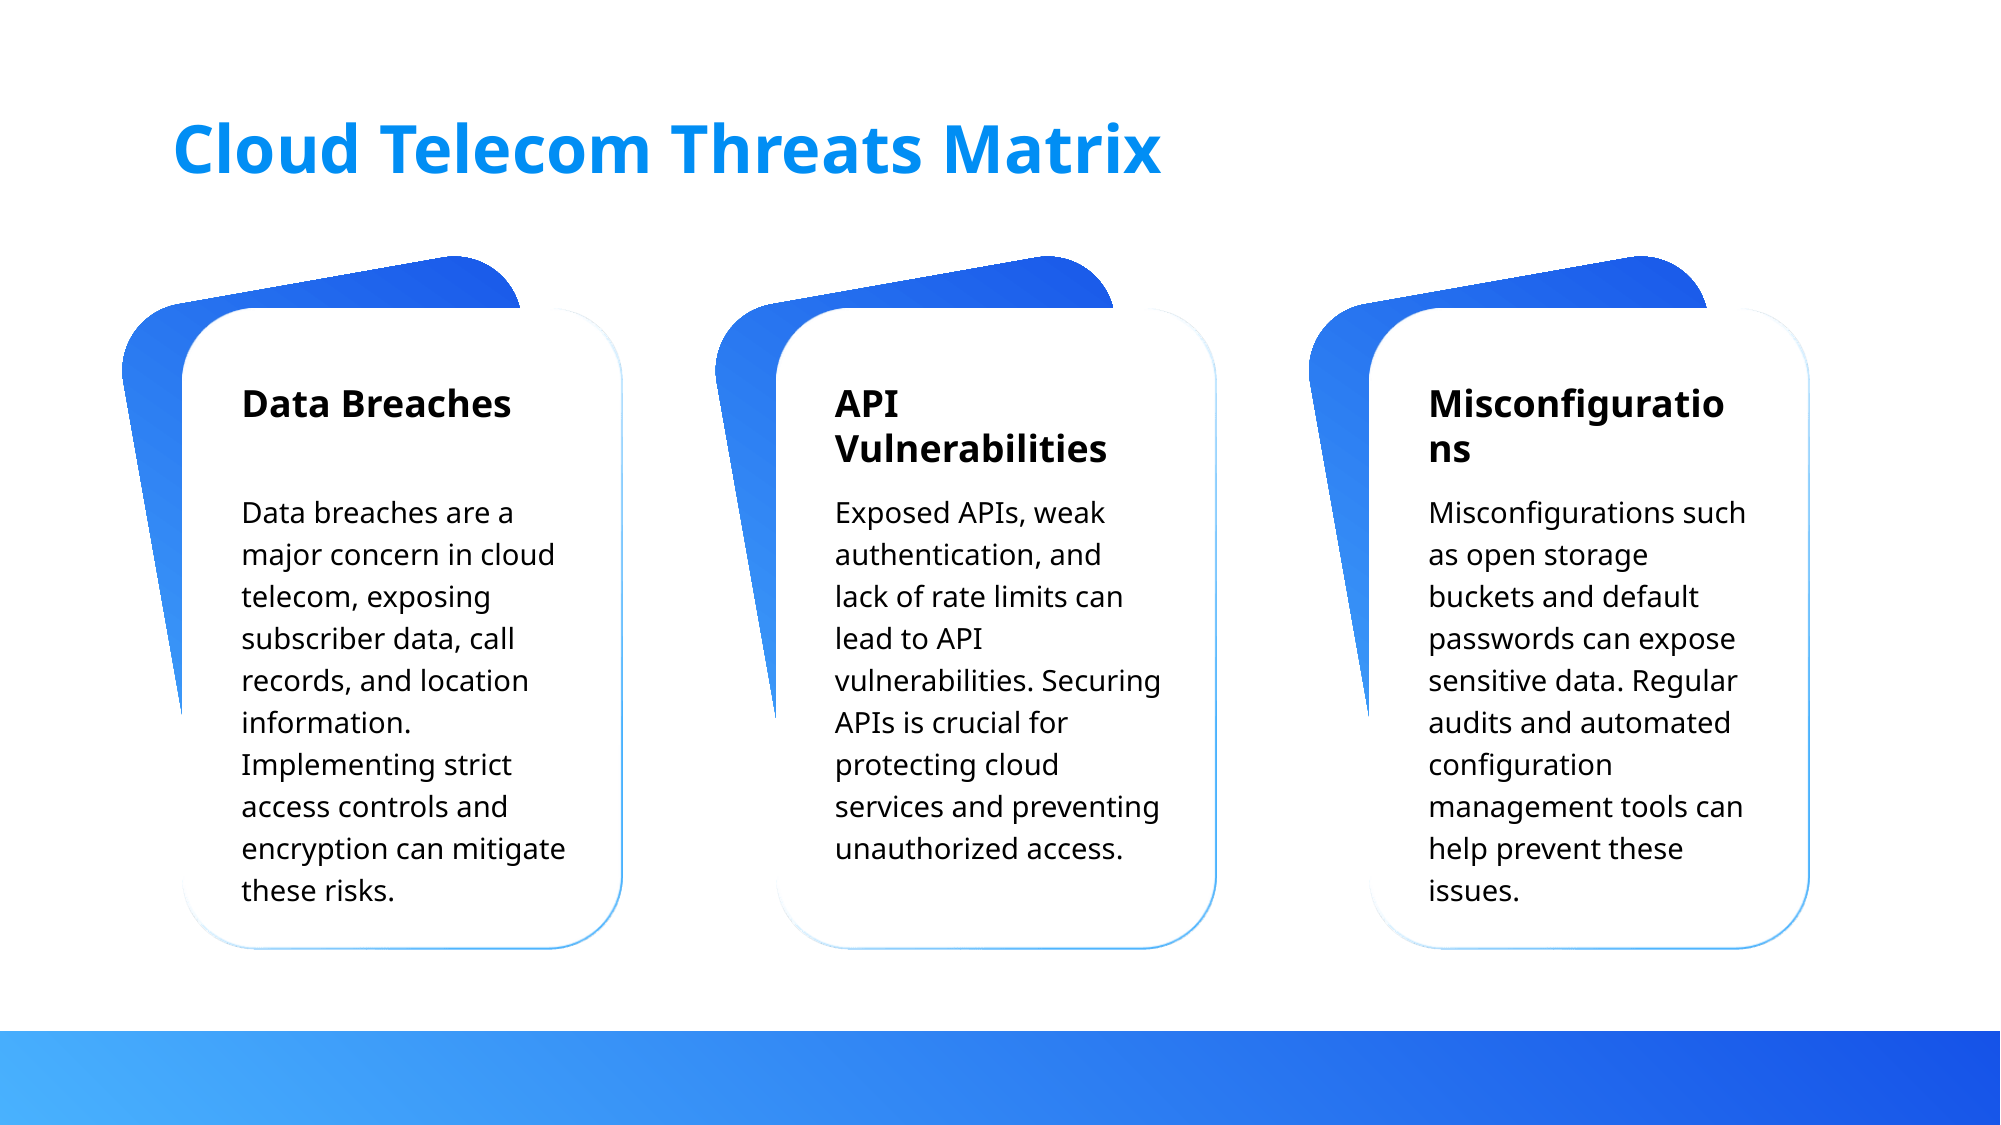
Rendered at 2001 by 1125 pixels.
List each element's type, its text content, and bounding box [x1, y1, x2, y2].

picture [182, 308, 623, 951]
text_box [0, 1031, 2000, 1125]
text_box Cloud Telecom Threats Matrix [157, 98, 1765, 194]
text_box [1298, 246, 1707, 717]
text_box [111, 246, 520, 715]
text_box [705, 246, 1114, 718]
picture [776, 308, 1217, 951]
picture [1369, 308, 1810, 951]
